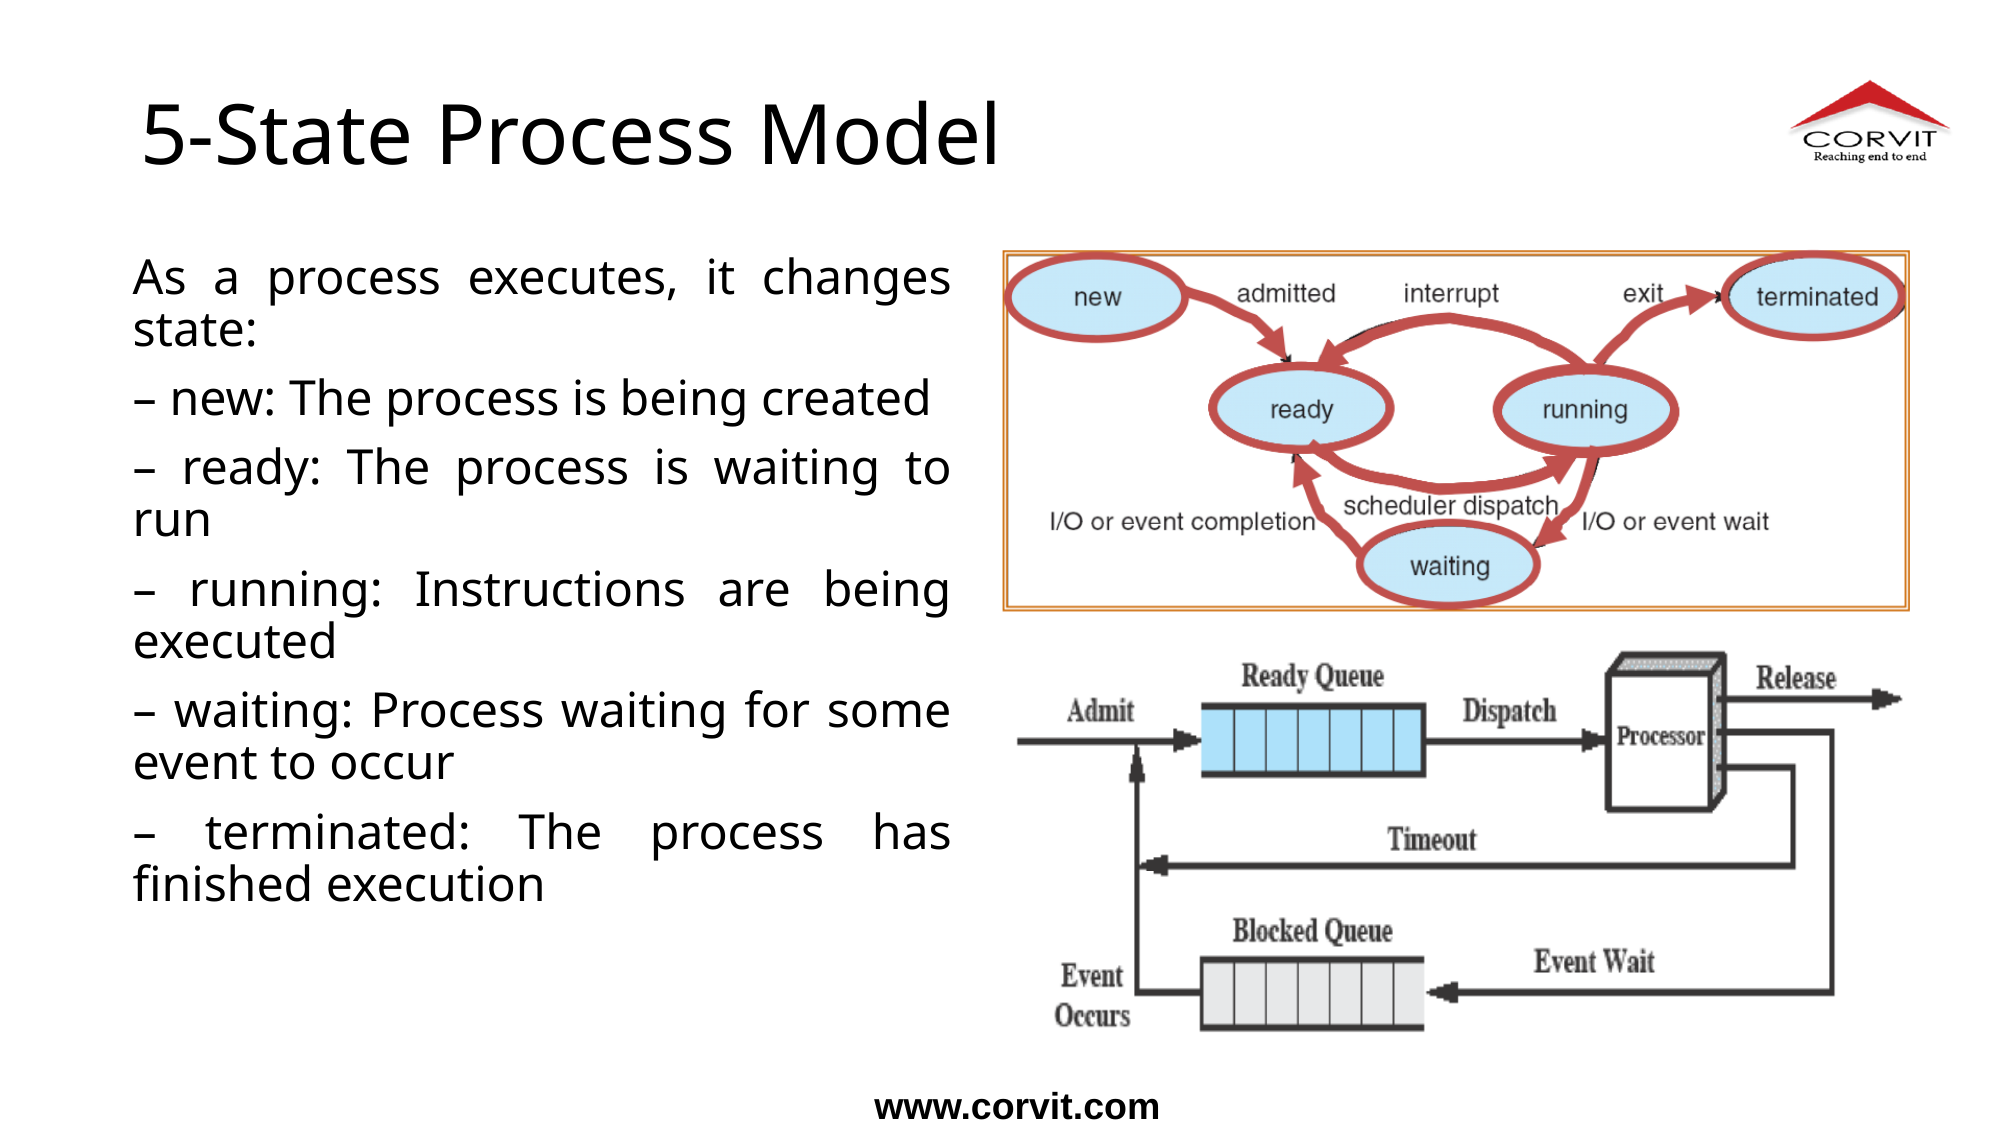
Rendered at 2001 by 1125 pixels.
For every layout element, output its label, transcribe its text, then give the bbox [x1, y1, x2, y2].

picture [1785, 77, 1953, 167]
picture [1005, 619, 1916, 1044]
title 5-State Process Model [125, 28, 1850, 246]
list As a process executes, it changes state: – new: The process is being created – ready: The process is waiting to run – running: Instructions are being executed – waiting: Process waiting for some event to occur – terminated: The process has finished execution [117, 244, 968, 959]
text_box www.corvit.com [34, 1074, 2000, 1125]
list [987, 244, 1938, 620]
